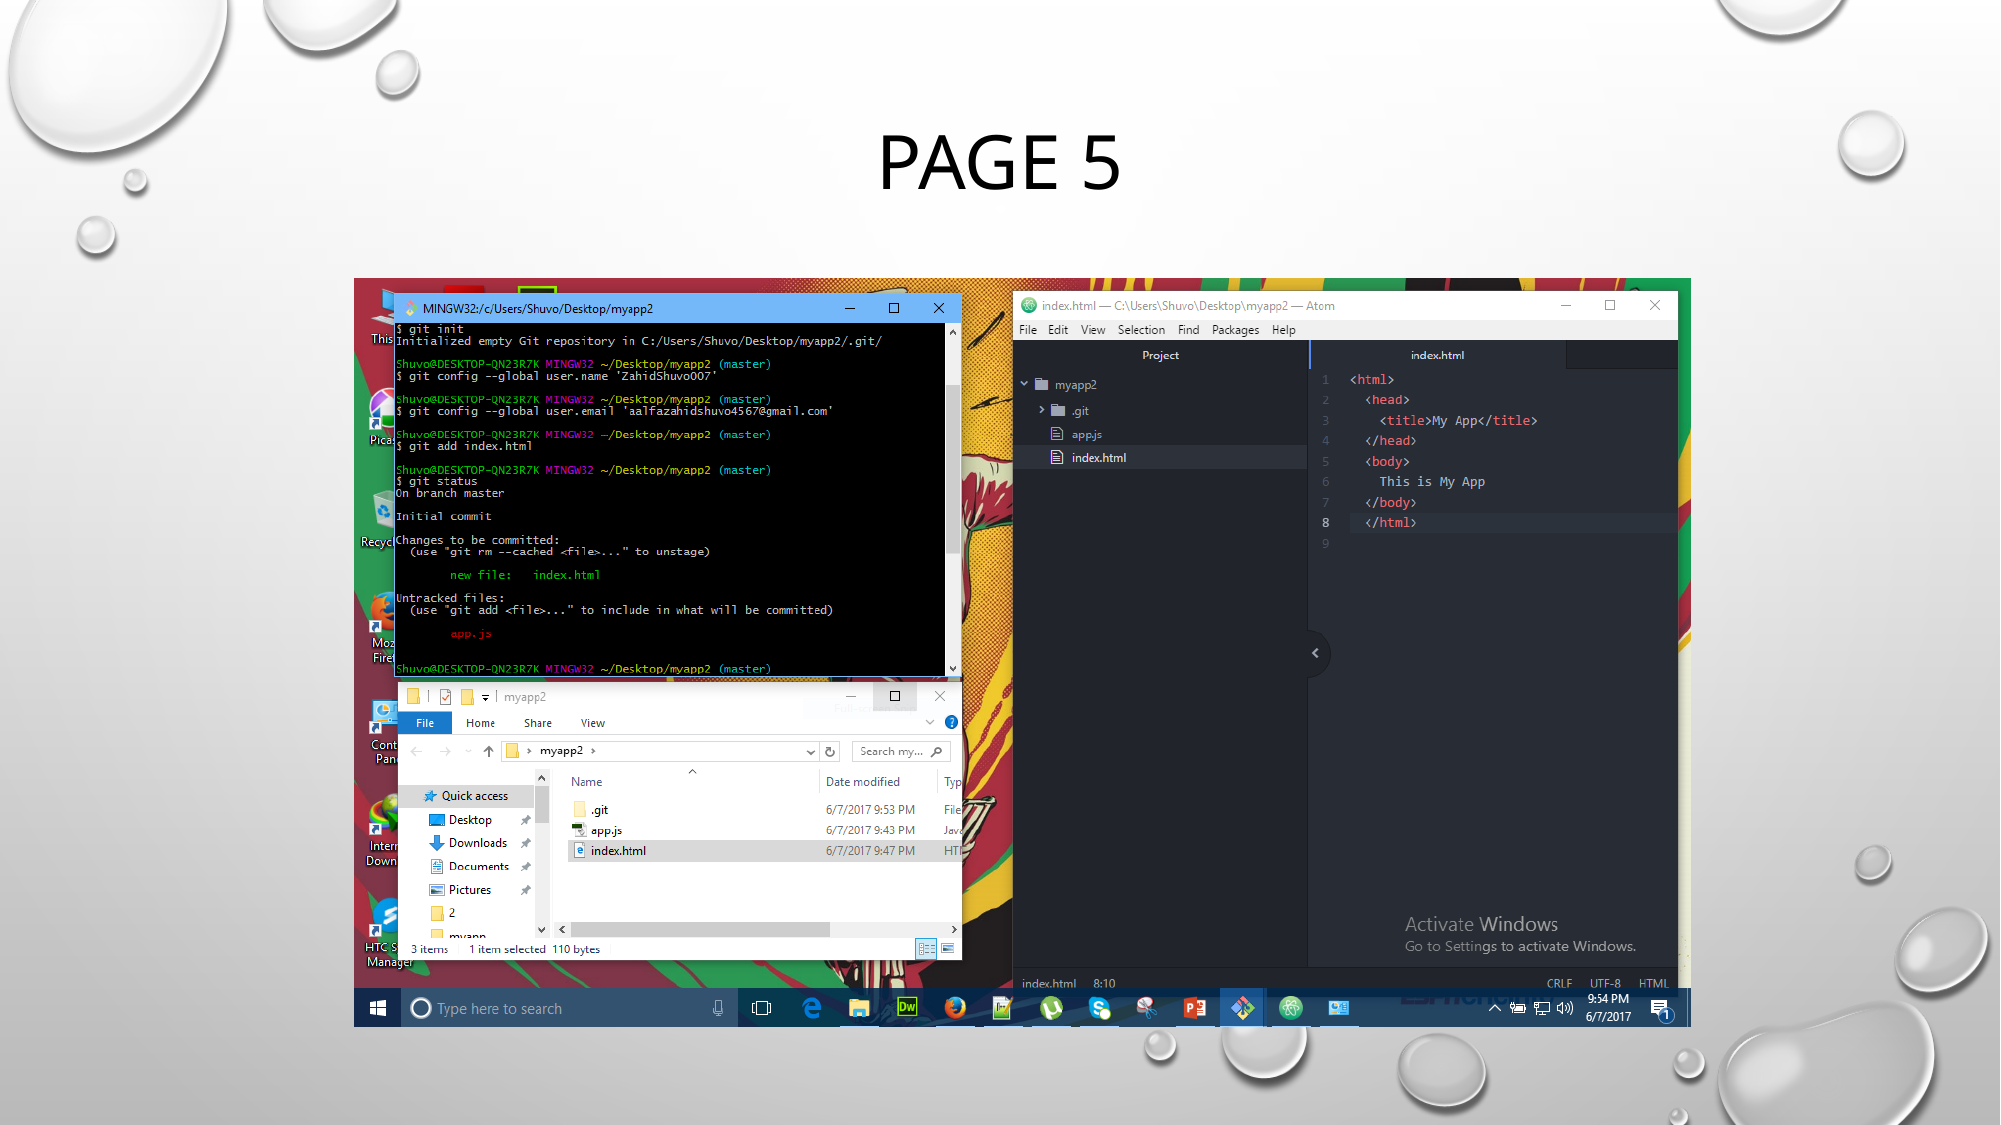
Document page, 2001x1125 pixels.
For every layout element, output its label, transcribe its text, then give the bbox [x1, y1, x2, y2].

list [354, 278, 1691, 1027]
title Page 5 [149, 101, 1851, 231]
picture [0, 0, 2000, 1125]
